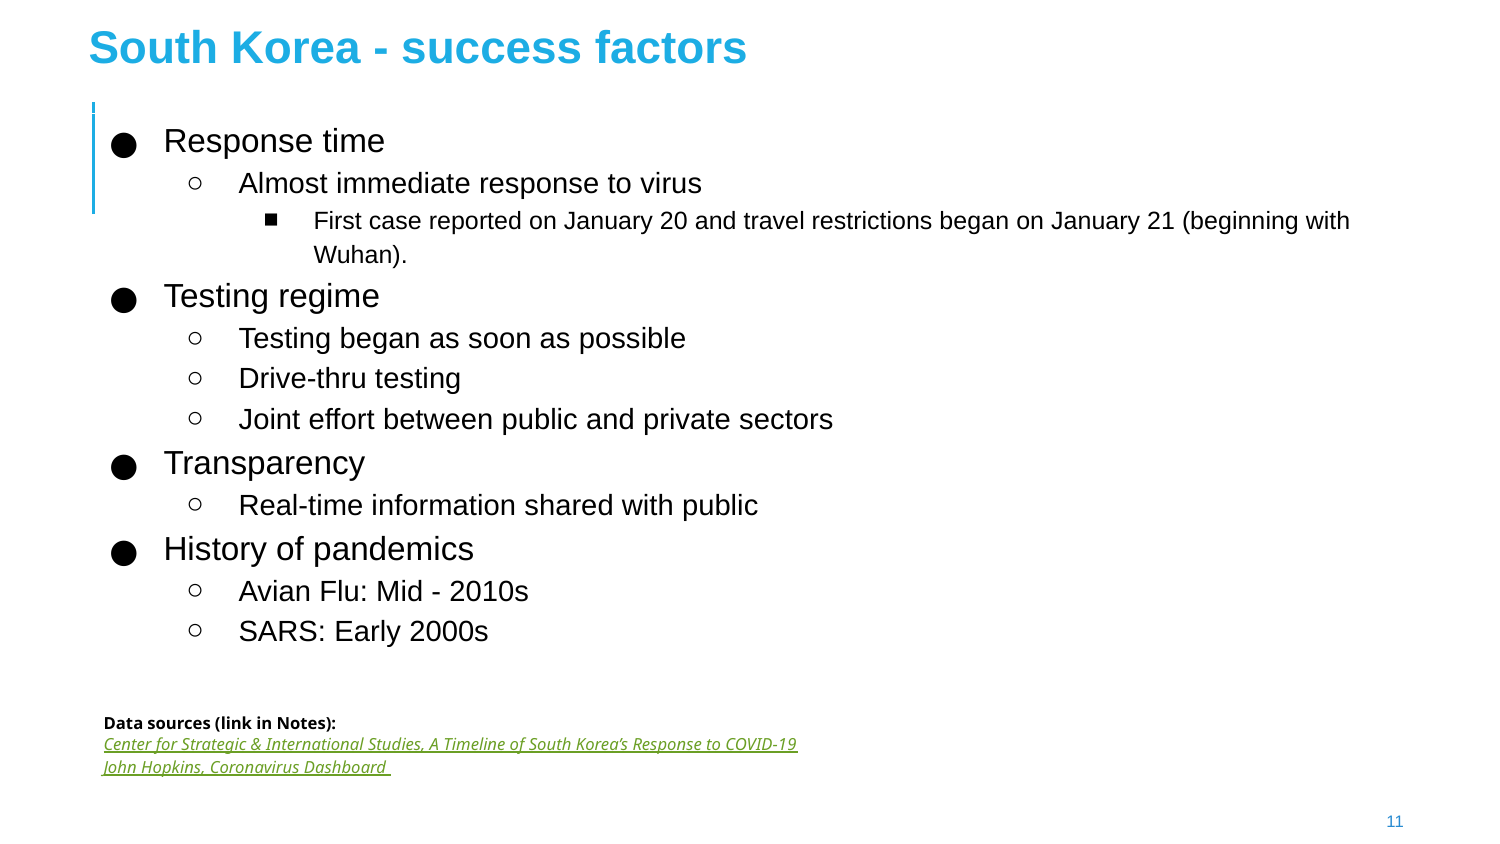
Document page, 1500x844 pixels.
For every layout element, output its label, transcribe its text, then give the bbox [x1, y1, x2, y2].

slide_number 11 [1386, 810, 1439, 836]
list South Korea - success factors [88, 25, 1082, 65]
text_box Data sources (link in Notes): Center for Strategic & International Studies, A Timeline of South Korea’s Response to COVID-19 John Hopkins, Coronavirus Dashboard [88, 698, 1352, 781]
list Response time Almost immediate response to virus First case reported on January 20 and travel restrictions began on January 21 (beginning with Wuhan). Testing regime Testing began as soon as possible Drive-thru testing Joint effort between public and private sectors Transparency Real-time information shared with public History of pandemics Avian Flu: Mid - 2010s SARS: Early 2000s [88, 113, 1409, 699]
